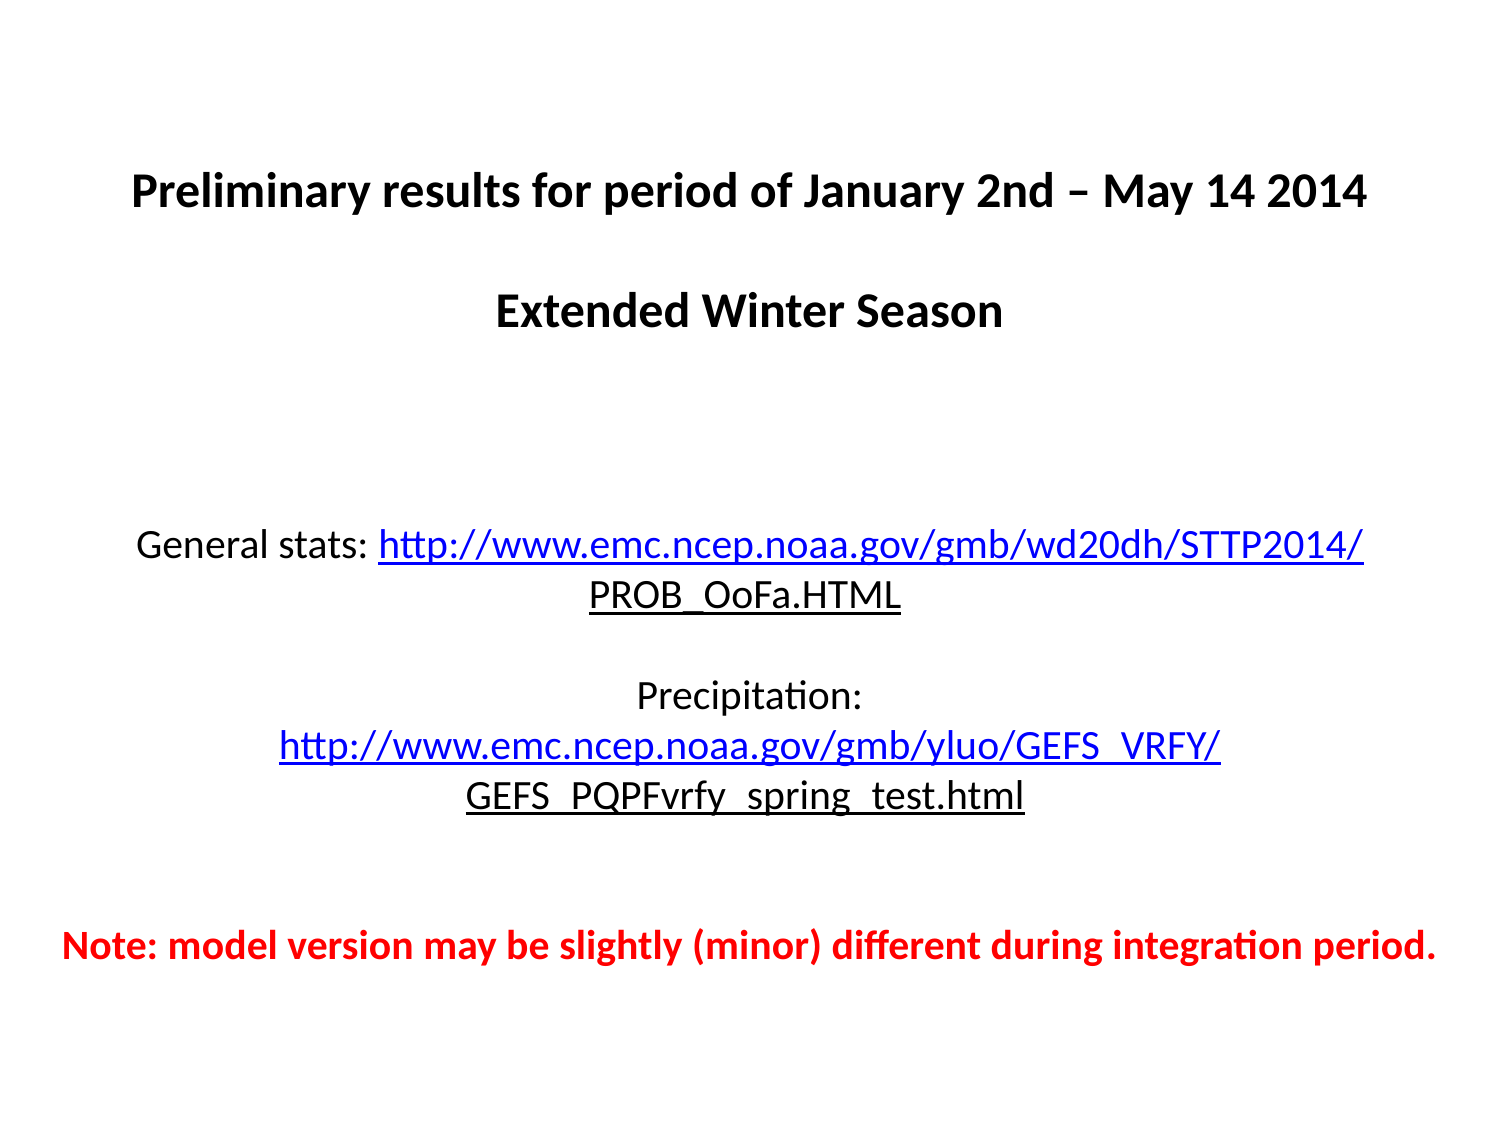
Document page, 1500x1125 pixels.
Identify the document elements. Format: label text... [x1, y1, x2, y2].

text_box Preliminary results for period of January 2nd – May 14 2014 Extended Winter Season General stats: http://www.emc.ncep.noaa.gov/gmb/wd20dh/STTP2014/PROB_OoFa.HTML Precipitation: http://www.emc.ncep.noaa.gov/gmb/yluo/GEFS_VRFY/GEFS_PQPFvrfy_spring_test.html Note: model version may be slightly (minor) different during integration period. [24, 149, 1475, 1025]
